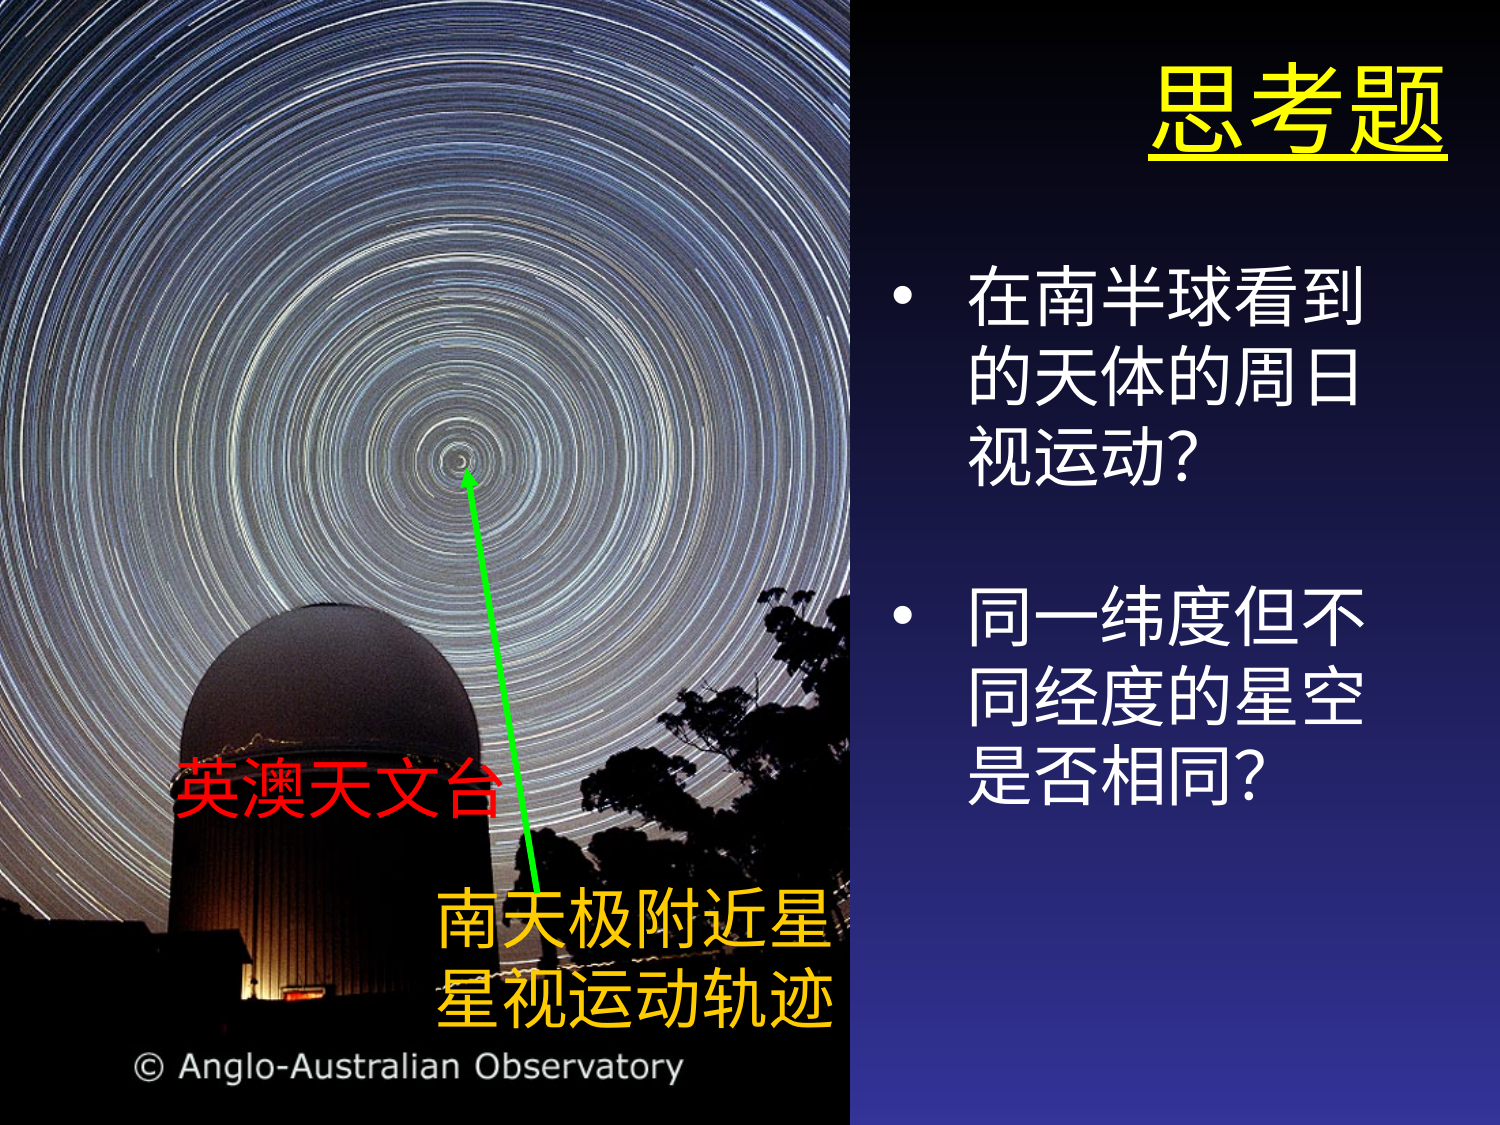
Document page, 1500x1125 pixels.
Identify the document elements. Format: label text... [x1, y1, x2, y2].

text_box 在南半球看到的天体的周日视运动？ 同一纬度但不同经度的星空是否相同？ [876, 247, 1444, 822]
picture [0, 0, 850, 1125]
title 思考题 [850, 50, 1463, 163]
